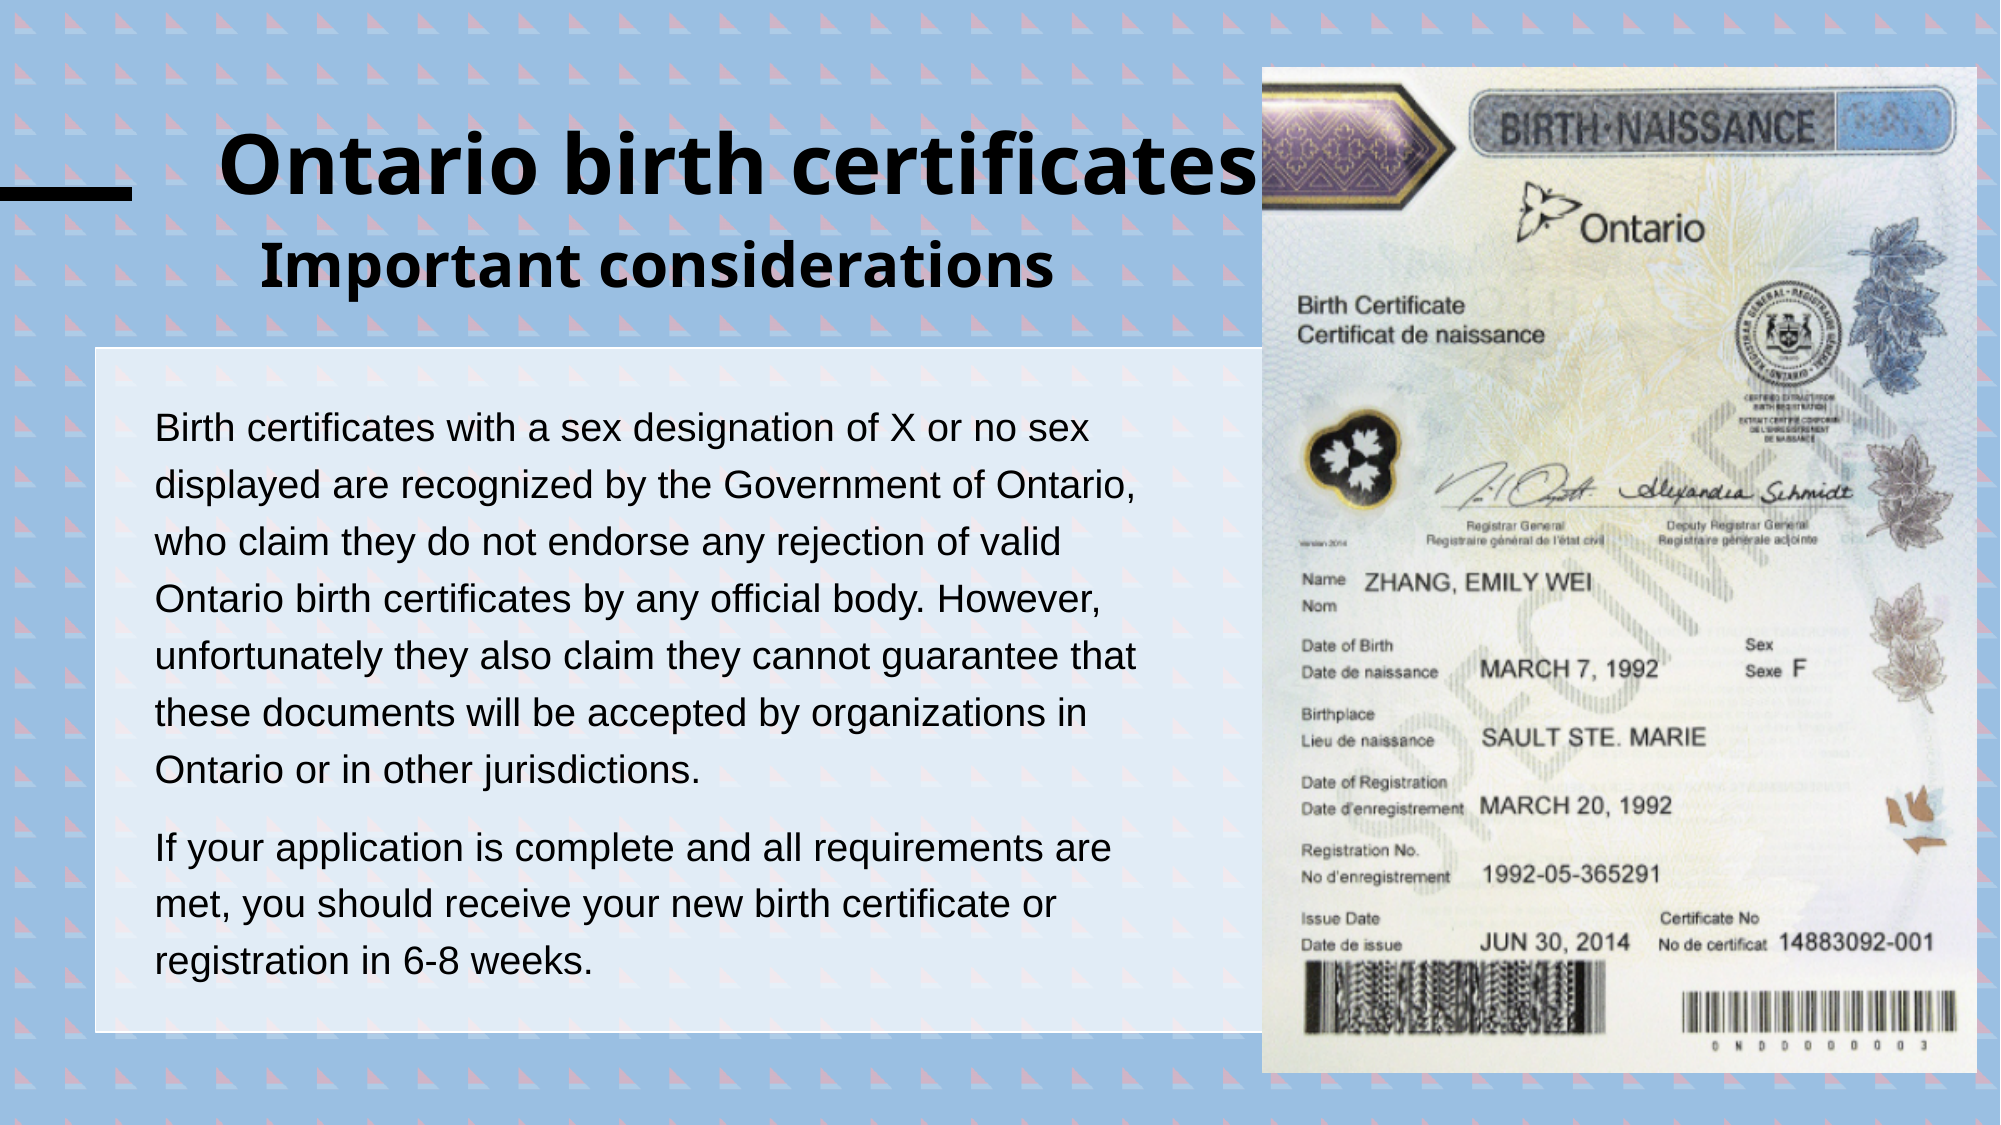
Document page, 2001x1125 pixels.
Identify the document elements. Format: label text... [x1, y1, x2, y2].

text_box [1484, 935, 1930, 944]
text_box [95, 348, 1262, 1032]
text_box Ontario birth certificates [202, 118, 1262, 238]
text_box Birth certificates with a sex designation of X or no sex displayed are recognized by the Government of Ontario, who claim they do not endorse any rejection of valid Ontario birth certificates by any official body. However, unfortunately they also claim they cannot guarantee that these documents will be accepted by organizations in Ontario or in other jurisdictions. If your application is complete and all requirements are met, you should receive your new birth certificate or registration in 6-8 weeks. [139, 385, 1211, 1006]
picture [1262, 67, 1977, 1073]
text_box Important considerations [244, 238, 1262, 309]
